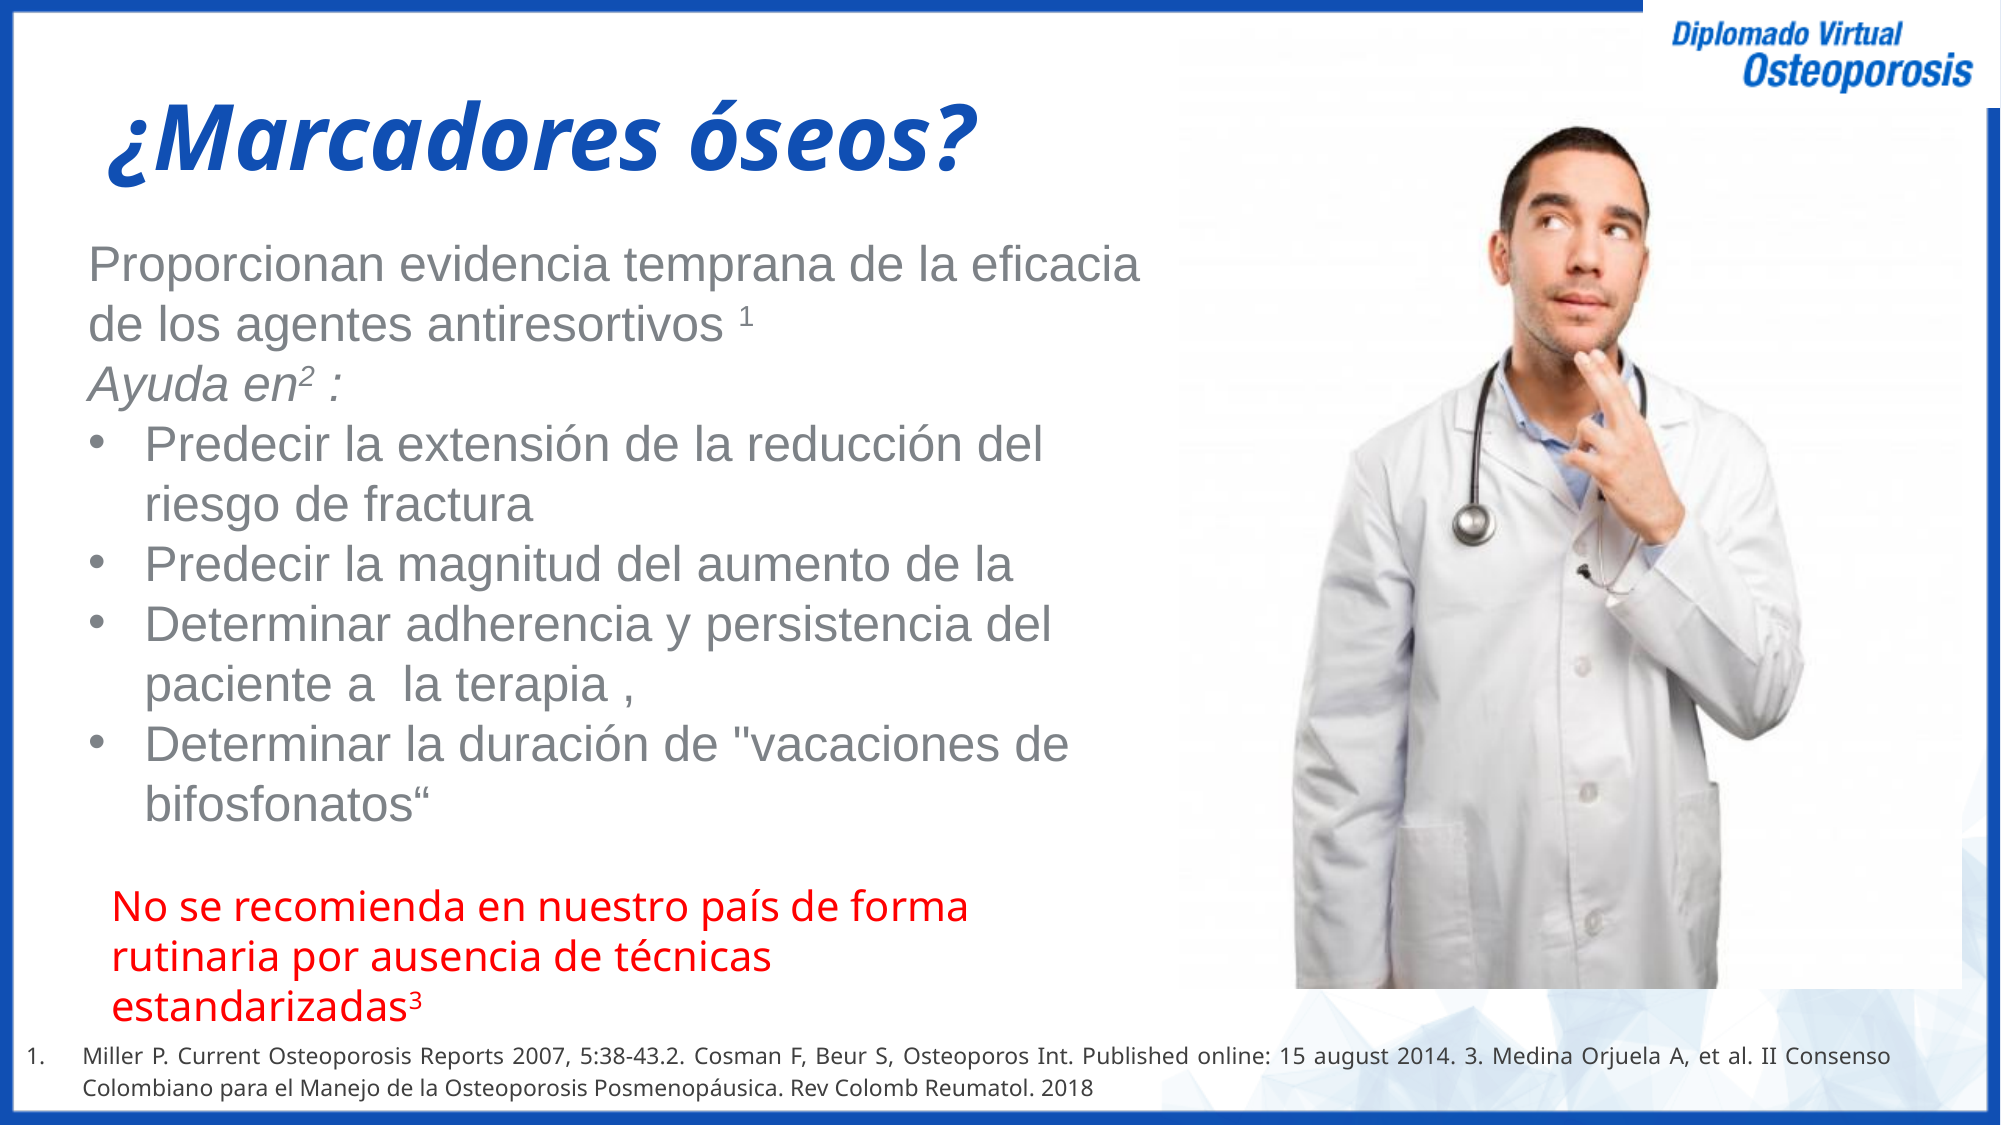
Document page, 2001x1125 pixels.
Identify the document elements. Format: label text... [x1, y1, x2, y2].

text_box No se recomienda en nuestro país de forma rutinaria por ausencia de técnicas estandarizadas3 [96, 872, 1097, 1030]
text_box Miller P. Current Osteoporosis Reports 2007, 5:38-43.2. Cosman F, Beur S, Osteoporos Int. Published online: 15 august 2014. 3. Medina Orjuela A, et al. II Consenso Colombiano para el Manejo de la Osteoporosis Posmenopáusica. Rev Colomb Reumatol. 2018 [11, 1030, 1908, 1125]
text_box Proporcionan evidencia temprana de la eficacia de los agentes antiresortivos 1 Ayuda en2 : Predecir la extensión de la reducción del riesgo de fractura Predecir la magnitud del aumento de la Determinar adherencia y persistencia del paciente a la terapia , Determinar la duración de "vacaciones de bifosfonatos“ [73, 223, 1179, 839]
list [1179, 28, 1962, 989]
picture [0, 0, 2001, 1125]
title ¿Marcadores óseos? [96, 31, 1179, 223]
